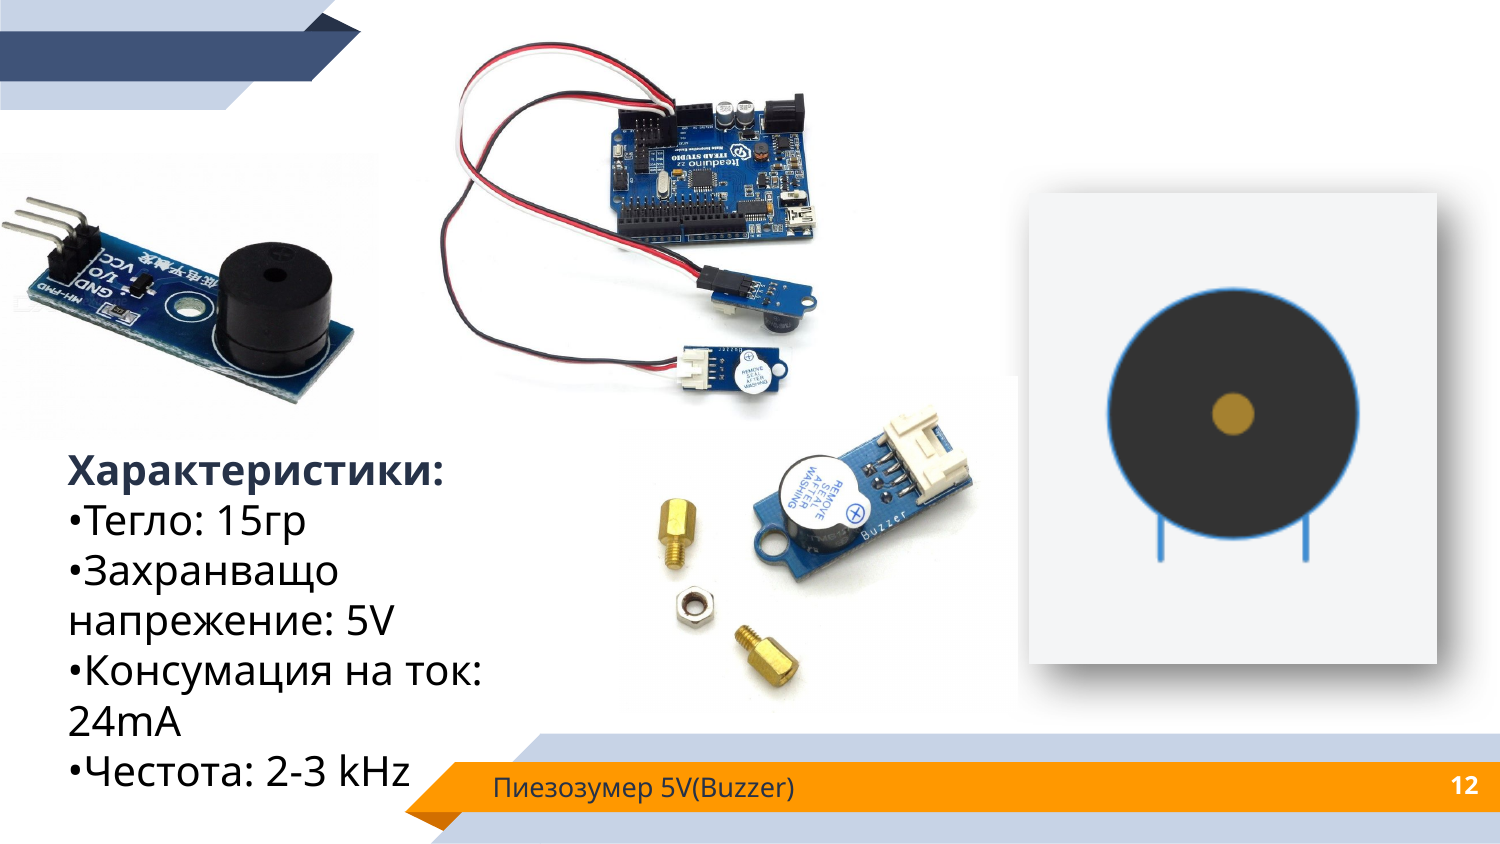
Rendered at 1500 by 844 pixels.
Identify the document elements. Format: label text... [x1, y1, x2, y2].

picture [402, 17, 1018, 713]
picture [1029, 193, 1438, 665]
slide_number 12 [1249, 760, 1494, 813]
picture [0, 153, 379, 441]
text_box Характеристики: Тегло: 15гр Захранващо напрежение: 5V Консумация на ток: 24mA Честотa: 2-3 kHz [52, 429, 607, 716]
list Пиезозумер 5V(Buzzer) [440, 760, 1249, 813]
